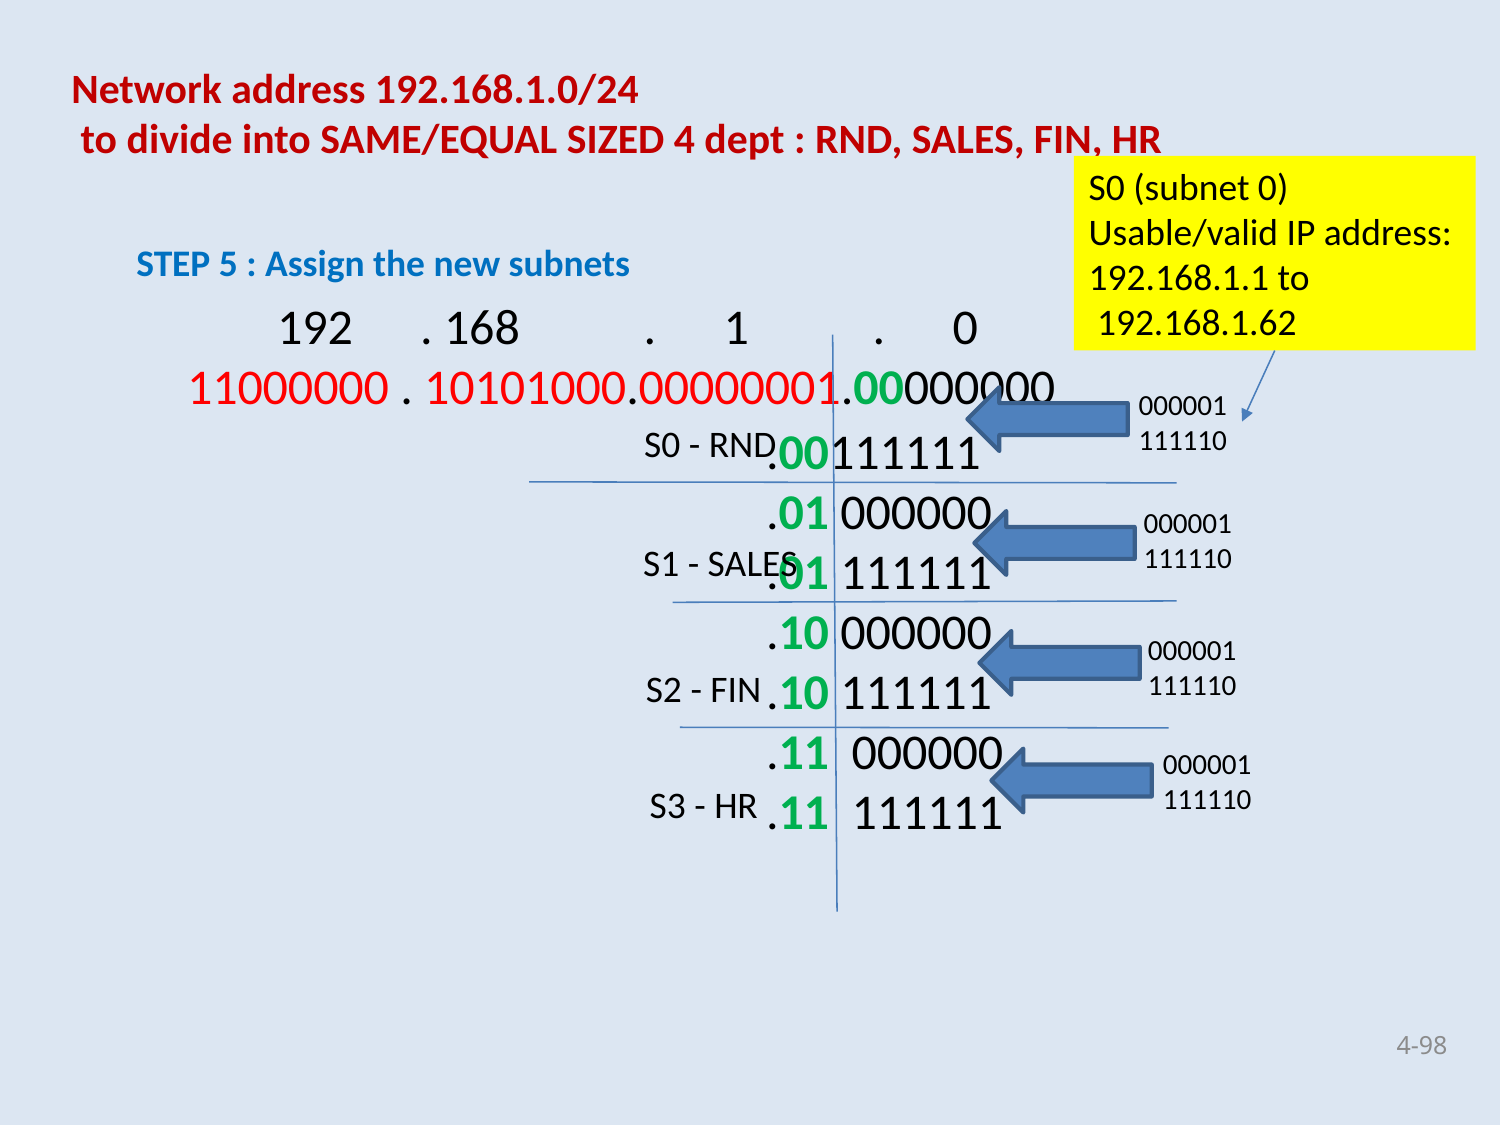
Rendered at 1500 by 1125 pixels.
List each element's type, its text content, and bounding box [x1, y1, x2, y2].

text_box [977, 629, 1133, 697]
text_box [839, 605, 1030, 726]
text_box .00111111 .01 000000 .01 111111 .10 000000 .10 111111 .11 000000 .11 111111 [751, 491, 827, 599]
text_box .00111111 .01 000000 .01 111111 .10 000000 .10 111111 .11 000000 .11 111111 [842, 491, 1030, 599]
slide_number 4-98 [1344, 1022, 1463, 1072]
text_box 000001 111110 [1123, 379, 1243, 464]
text_box S1 - SALES [628, 531, 813, 591]
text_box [751, 605, 831, 726]
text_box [1242, 352, 1276, 423]
text_box 192 . 168 . 1 . 0 11000000 . 10101000.00000001.00000000 [172, 287, 1071, 422]
text_box 000001 111110 [1133, 624, 1252, 709]
text_box .00111111 .01 000000 .01 111111 .10 000000 .10 111111 .11 000000 .11 111111 [842, 610, 1030, 725]
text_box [751, 484, 831, 600]
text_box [839, 729, 1030, 847]
text_box 000001 111110 [1128, 496, 1248, 582]
text_box [989, 746, 1148, 815]
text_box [839, 484, 1030, 600]
text_box S3 - HR [634, 773, 773, 834]
text_box [965, 385, 1130, 453]
text_box 000001 111110 [1148, 737, 1267, 823]
text_box .00111111 .01 000000 .01 111111 .10 000000 .10 111111 .11 000000 .11 111111 [751, 610, 827, 725]
text_box S0 (subnet 0) Usable/valid IP address: 192.168.1.1 to 192.168.1.62 [1073, 155, 1476, 351]
text_box .00111111 .01 000000 .01 111111 .10 000000 .10 111111 .11 000000 .11 111111 [842, 411, 1030, 480]
text_box .00111111 .01 000000 .01 111111 .10 000000 .10 111111 .11 000000 .11 111111 [751, 411, 827, 480]
text_box S2 - FIN [631, 657, 777, 718]
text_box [832, 736, 838, 912]
text_box .00111111 .01 000000 .01 111111 .10 000000 .10 111111 .11 000000 .11 111111 [751, 736, 827, 847]
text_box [832, 491, 838, 599]
text_box STEP 5 : Assign the new subnets [121, 231, 646, 292]
text_box [972, 509, 1128, 577]
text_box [832, 334, 838, 480]
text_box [751, 729, 831, 847]
text_box .00111111 .01 000000 .01 111111 .10 000000 .10 111111 .11 000000 .11 111111 [842, 736, 1030, 847]
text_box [832, 610, 838, 725]
text_box S0 - RND [629, 413, 792, 473]
text_box Network address 192.168.1.0/24 to divide into SAME/EQUAL SIZED 4 dept : RND, SALES, FIN, HR [56, 54, 1178, 170]
